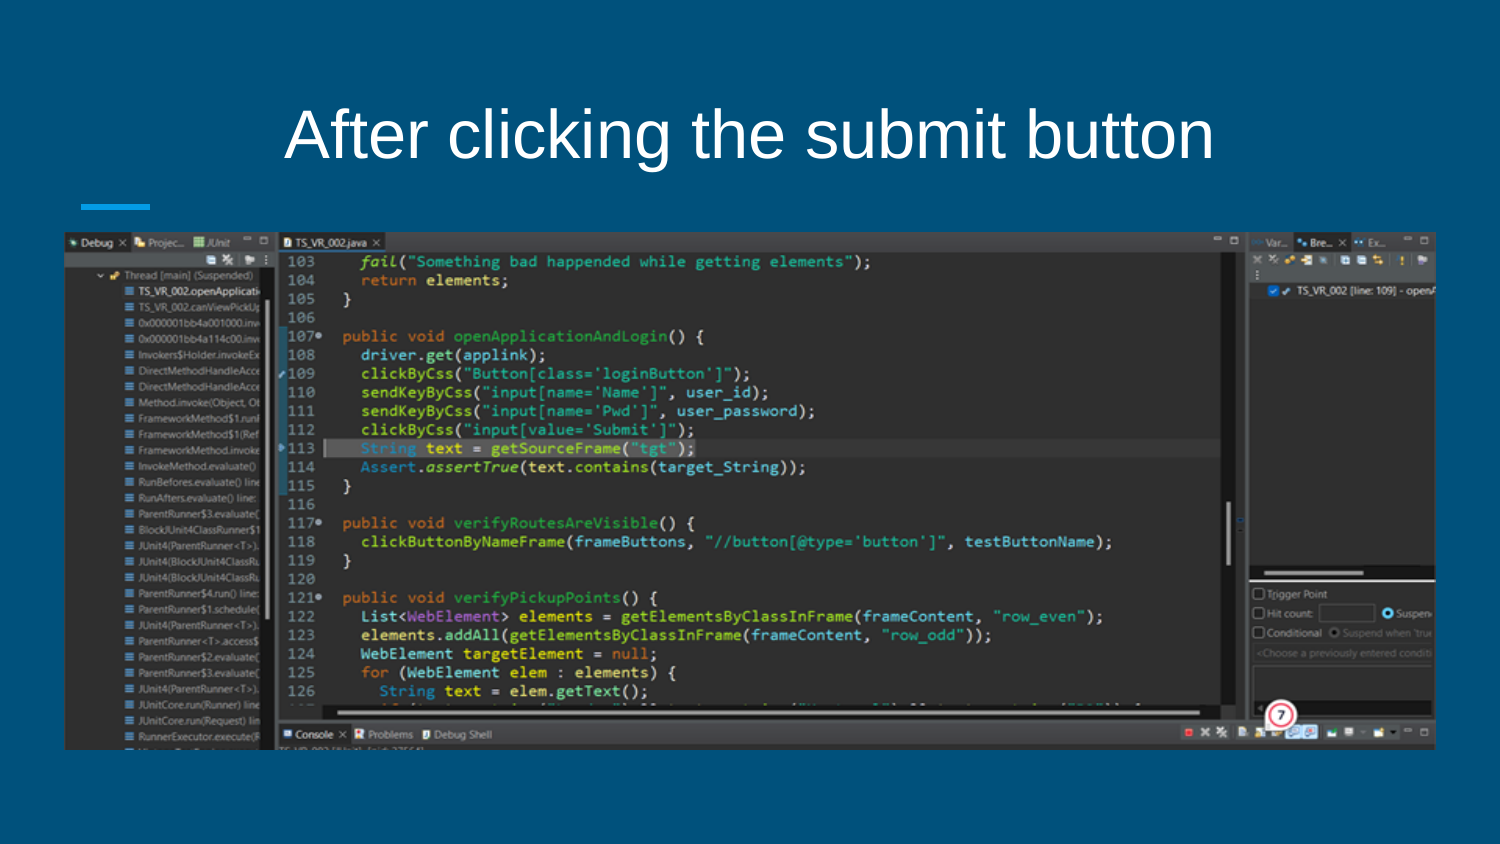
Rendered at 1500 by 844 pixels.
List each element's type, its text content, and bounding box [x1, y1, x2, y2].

picture [65, 233, 1435, 749]
title After clicking the submit button [63, 75, 1437, 188]
